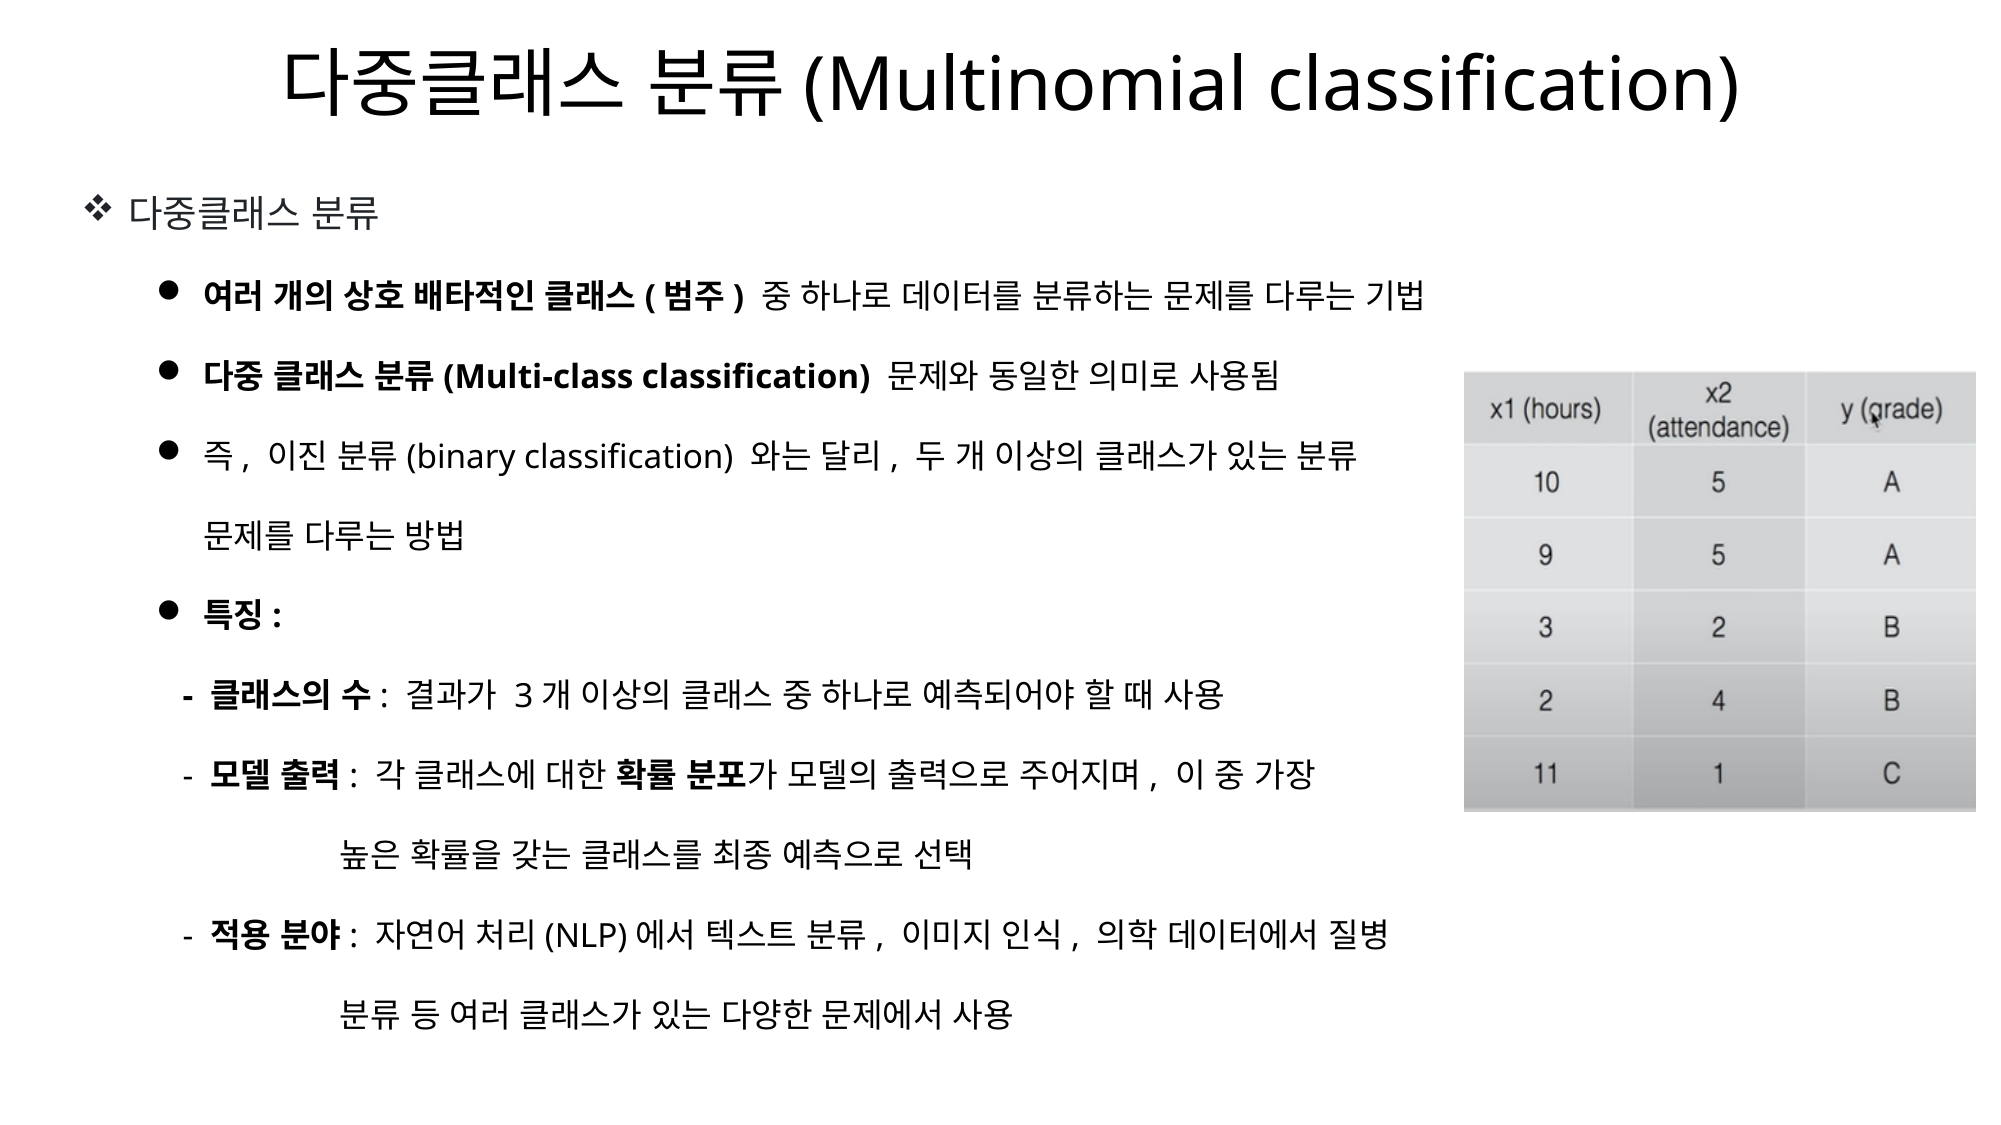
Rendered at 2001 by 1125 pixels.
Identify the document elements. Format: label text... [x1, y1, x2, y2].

text_box 다중클래스 분류(Multinomial classification) [266, 28, 1771, 133]
text_box 다중클래스 분류 여러 개의 상호 배타적인 클래스(범주) 중 하나로 데이터를 분류하는 문제를 다루는 기법 다중 클래스 분류(Multi-class classification) 문제와 동일한 의미로 사용됨 즉, 이진 분류(binary classification) 와는 달리, 두 개 이상의 클래스가 있는 분류 문제를 다루는 방법 특징: - 클래스의 수: 결과가 3개 이상의 클래스 중 하나로 예측되어야 할 때 사용 - 모델 출력: 각 클래스에 대한 확률 분포가 모델의 출력으로 주어지며, 이 중 가장 높은 확률을 갖는 클래스를 최종 예측으로 선택 - 적용 분야: 자연어 처리(NLP)에서 텍스트 분류, 이미지 인식, 의학 데이터에서 질병 분류 등 여러 클래스가 있는 다양한 문제에서 사용 [66, 137, 1453, 1042]
picture [1464, 367, 1976, 812]
